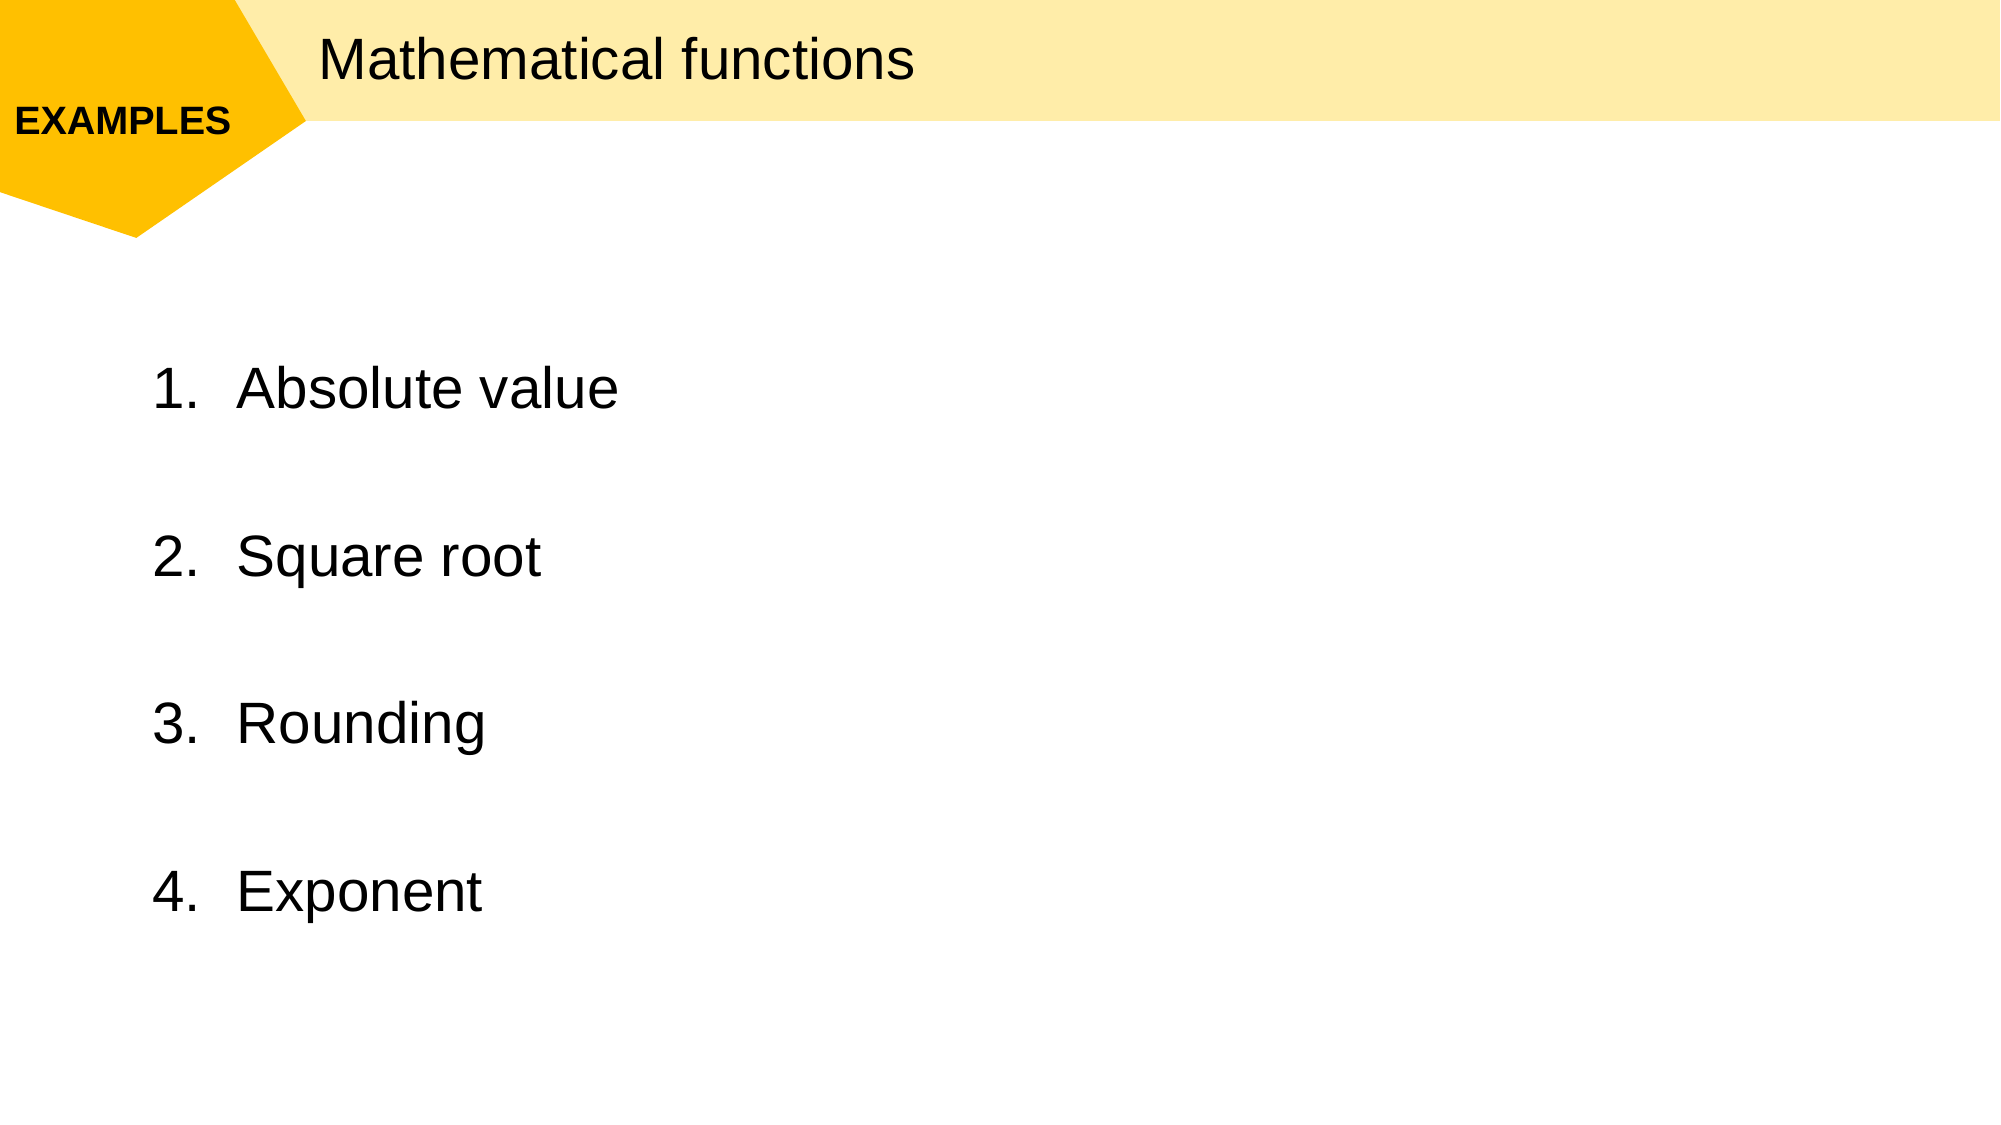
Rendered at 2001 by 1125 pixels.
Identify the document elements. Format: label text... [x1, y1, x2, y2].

list Absolute value Square root Rounding Exponent [137, 351, 1863, 1091]
list Mathematical functions [304, 14, 2000, 107]
